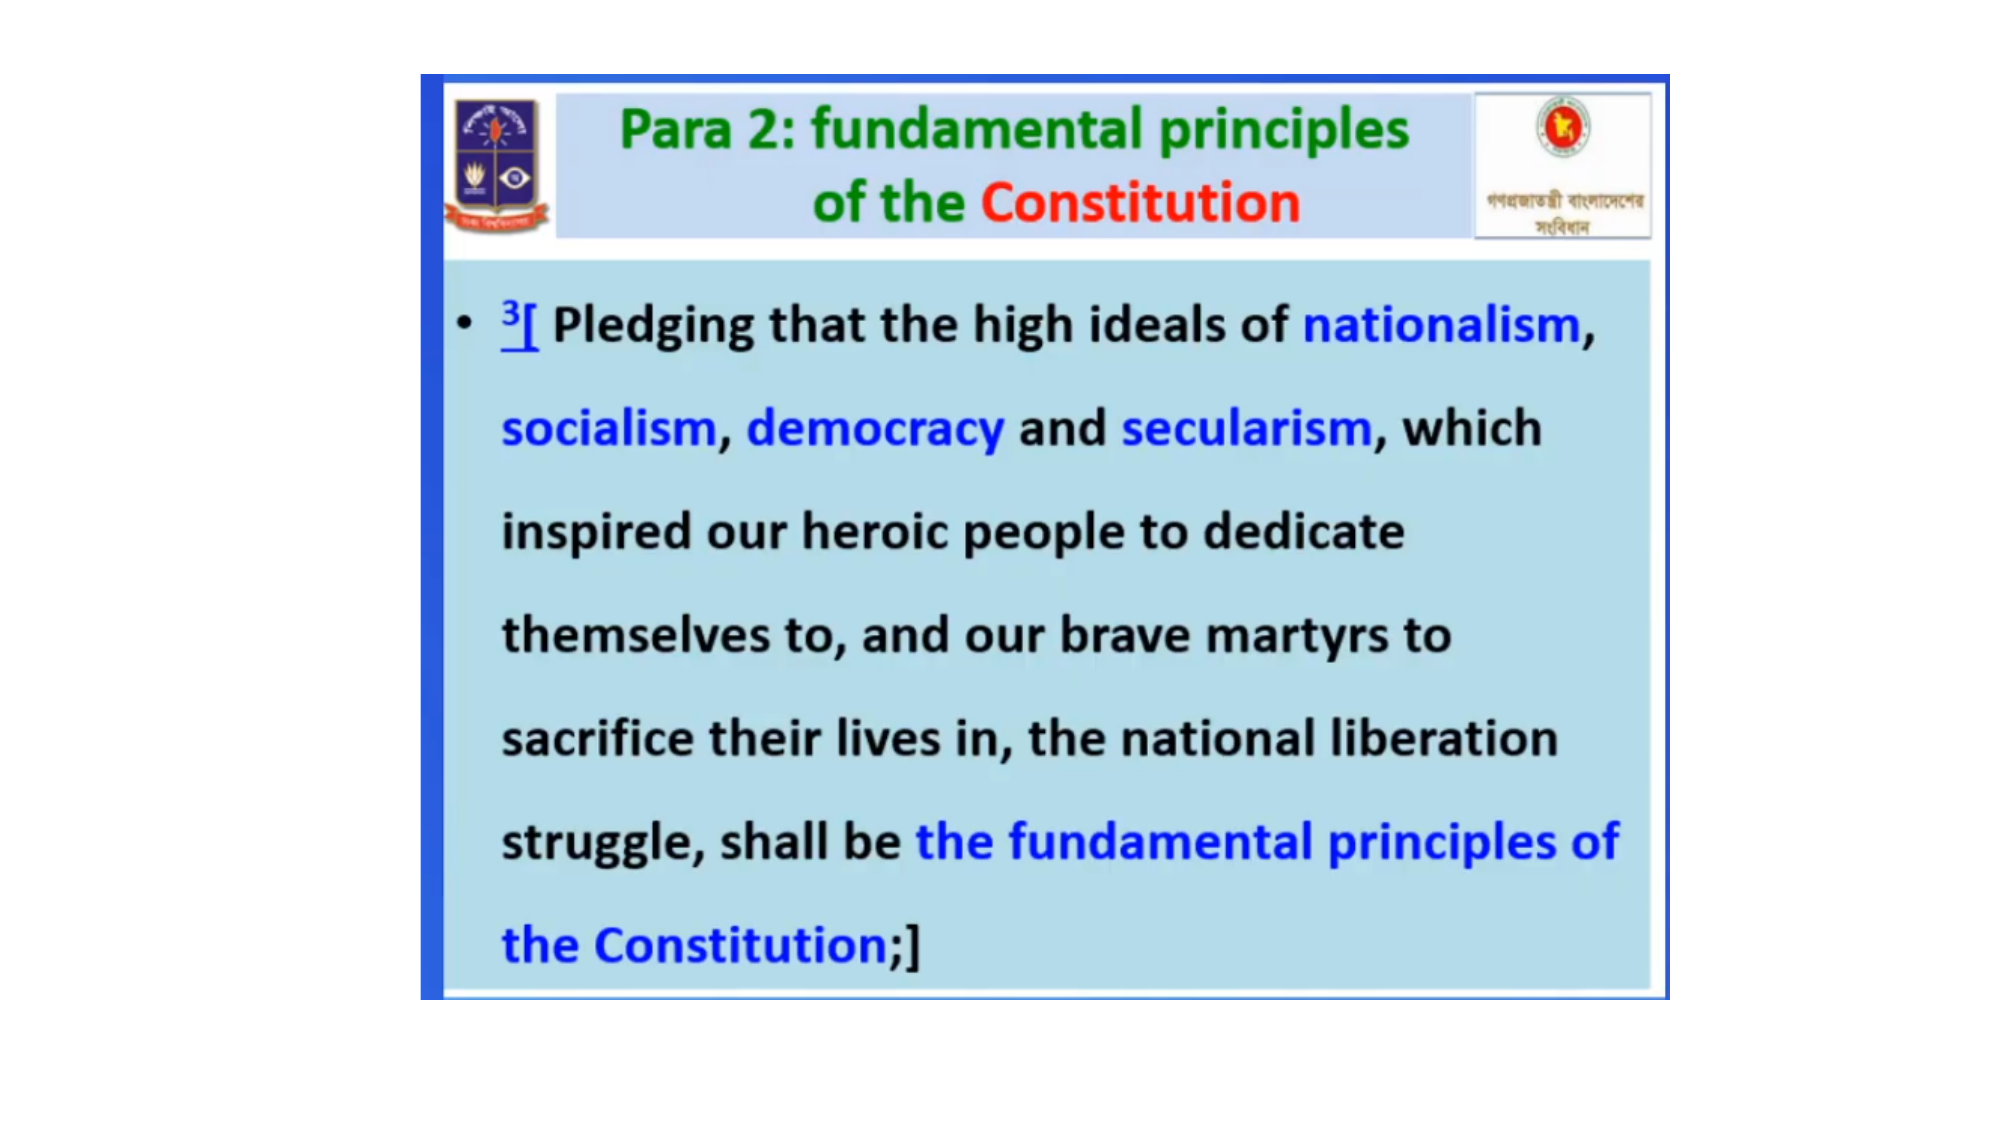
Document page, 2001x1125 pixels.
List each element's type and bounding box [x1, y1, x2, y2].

list [412, 74, 1670, 1000]
